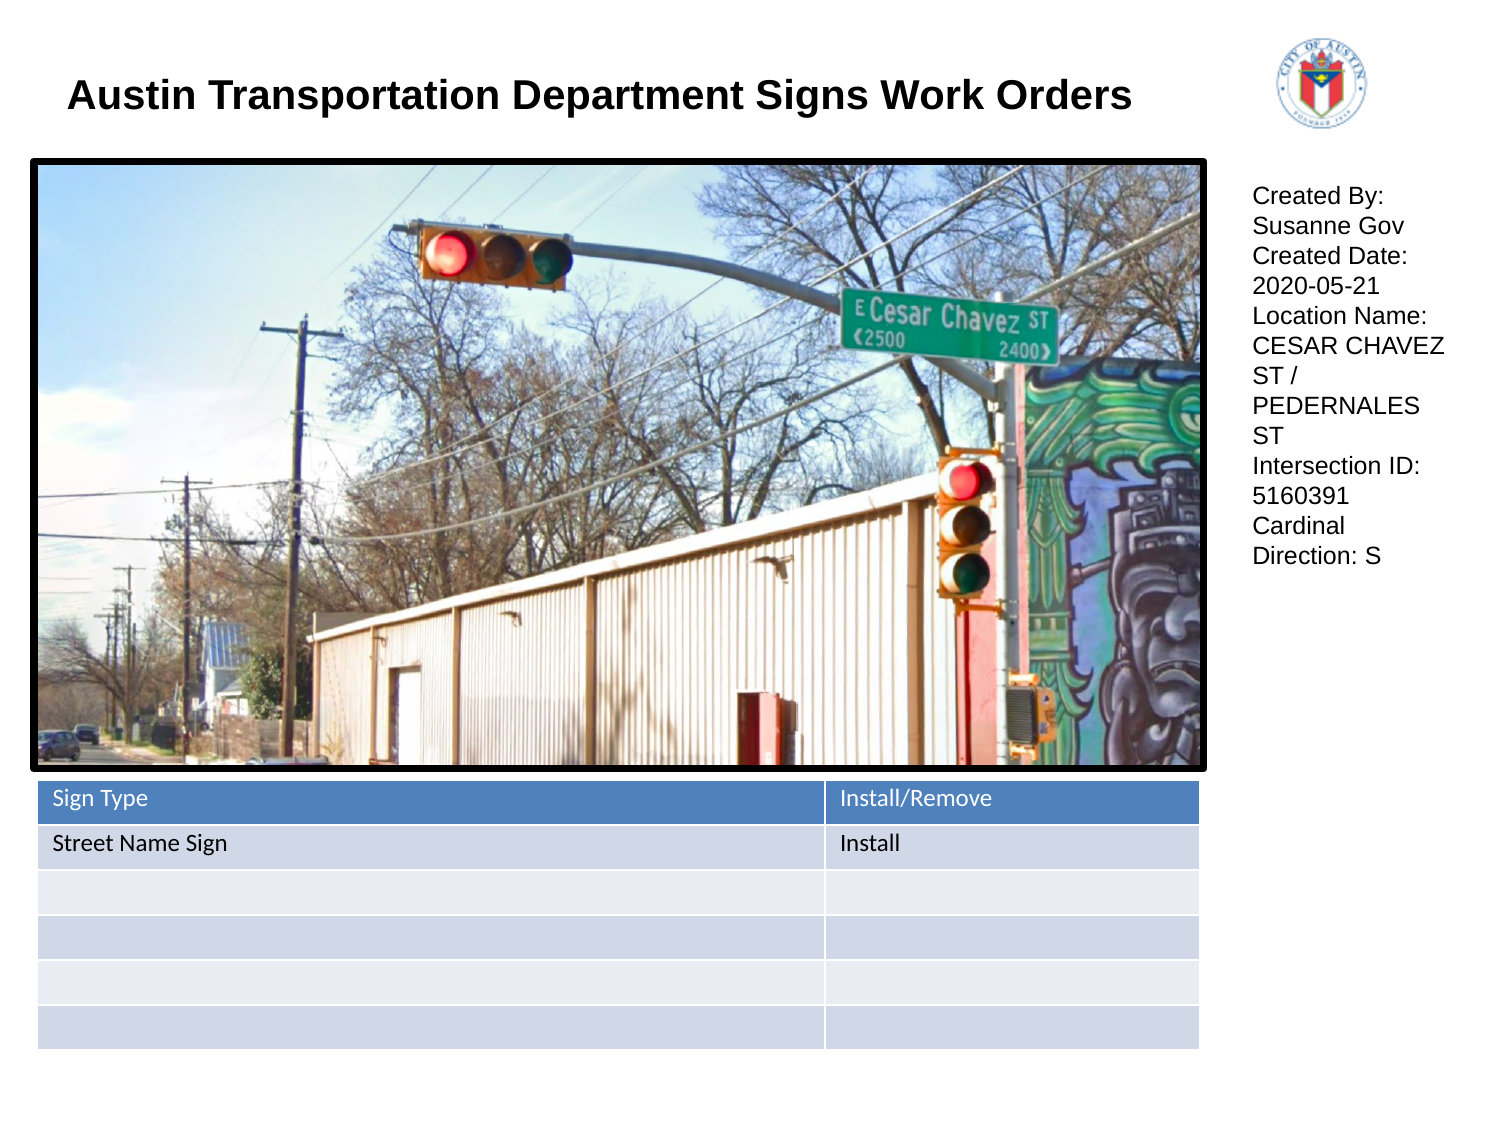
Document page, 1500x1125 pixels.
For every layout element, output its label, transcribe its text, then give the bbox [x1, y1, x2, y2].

table_cell [38, 1006, 824, 1049]
table_header Sign Type [38, 781, 824, 824]
table_cell [826, 916, 1199, 959]
table_cell [826, 871, 1199, 914]
table_cell [826, 1006, 1199, 1049]
table_cell [826, 961, 1199, 1004]
table_cell [38, 961, 824, 1004]
text_box Created By: Susanne Gov Created Date: 2020-05-21 Location Name: CESAR CHAVEZ ST / PEDERNALES ST Intersection ID: 5160391 Cardinal Direction: S [1237, 172, 1463, 577]
table_cell Install [826, 826, 1199, 869]
table_cell [38, 916, 824, 959]
table_header Install/Remove [826, 781, 1199, 824]
picture [1274, 37, 1369, 132]
table_cell Street Name Sign [38, 826, 824, 869]
text_box Austin Transportation Department Signs Work Orders [51, 60, 1149, 125]
table_cell [38, 871, 824, 914]
picture [37, 164, 1201, 766]
